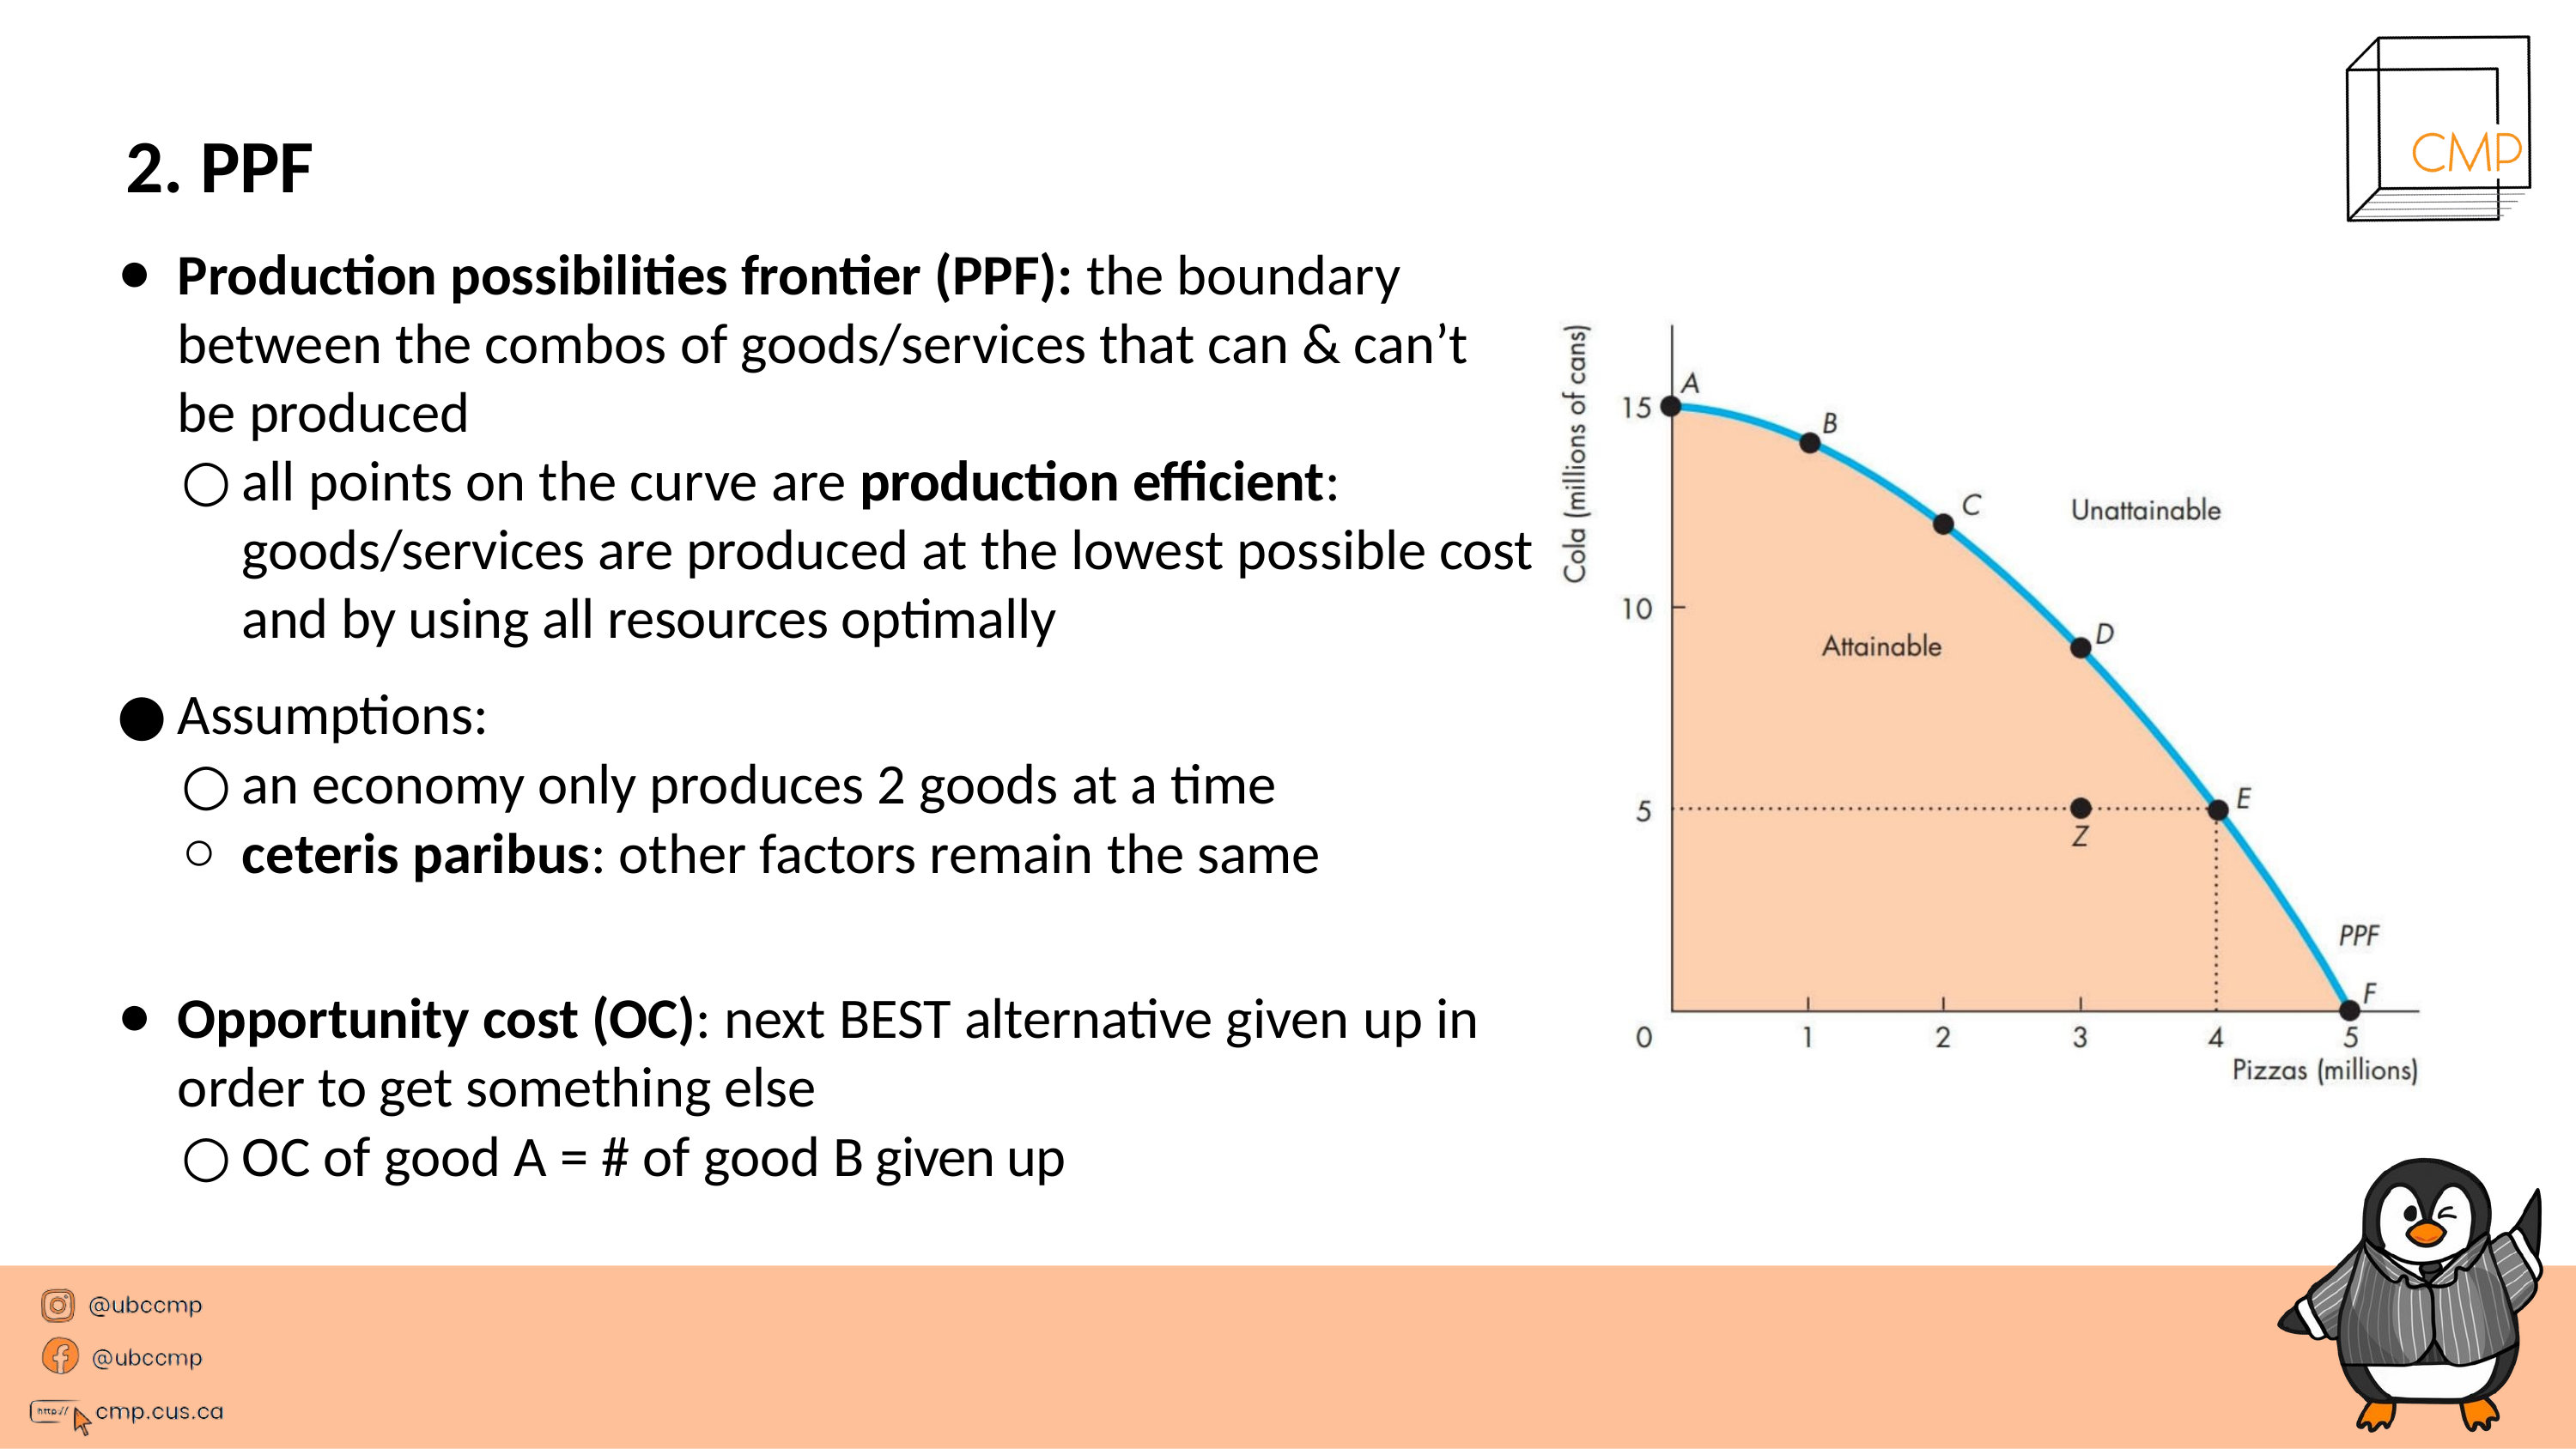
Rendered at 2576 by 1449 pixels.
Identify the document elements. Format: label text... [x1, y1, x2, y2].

title 2. PPF [101, 63, 2255, 360]
picture [15, 1276, 258, 1442]
picture [1542, 0, 2576, 1449]
text_box Production possibilities frontier (PPF): the boundary between the combos of goods/services that can & can’t be produced all points on the curve are production efficient: goods/services are produced at the lowest possible cost and by using all resources optimally Assumptions: an economy only produces 2 goods at a time ceteris paribus: other factors remain the same Opportunity cost (OC): next BEST alternative given up in order to get something else OC of good A = # of good B given up [115, 360, 1543, 1188]
